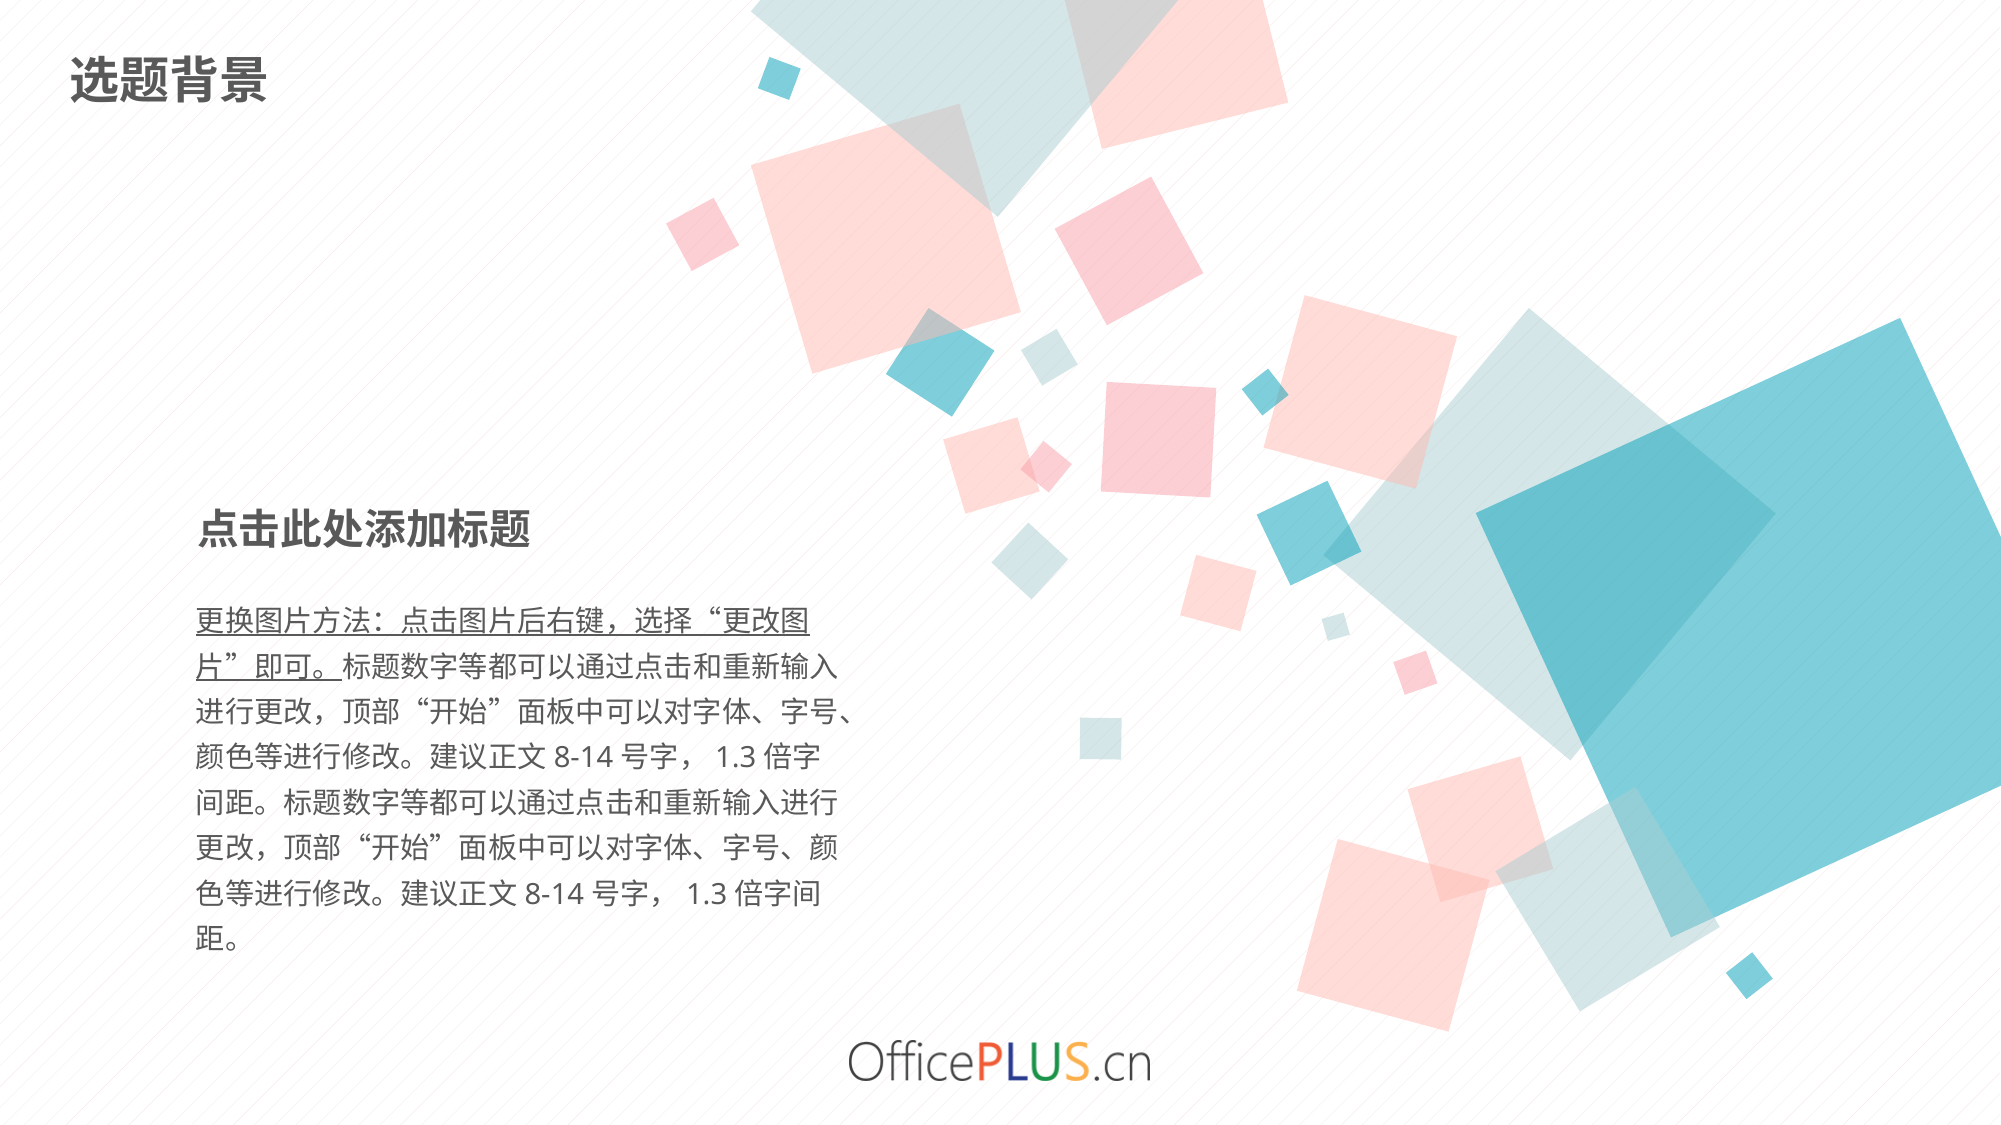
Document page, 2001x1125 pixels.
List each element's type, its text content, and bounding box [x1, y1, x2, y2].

picture [849, 1040, 1150, 1081]
list 选题背景 [54, 38, 975, 127]
text_box 更换图片方法：点击图片后右键，选择“更改图片”即可。标题数字等都可以通过点击和重新输入进行更改，顶部“开始”面板中可以对字体、字号、颜色等进行修改。建议正文8-14号字，1.3倍字间距。标题数字等都可以通过点击和重新输入进行更改，顶部“开始”面板中可以对字体、字号、颜色等进行修改。建议正文8-14号字，1.3倍字间距。 [181, 584, 862, 963]
text_box 点击此处添加标题 [182, 480, 547, 560]
